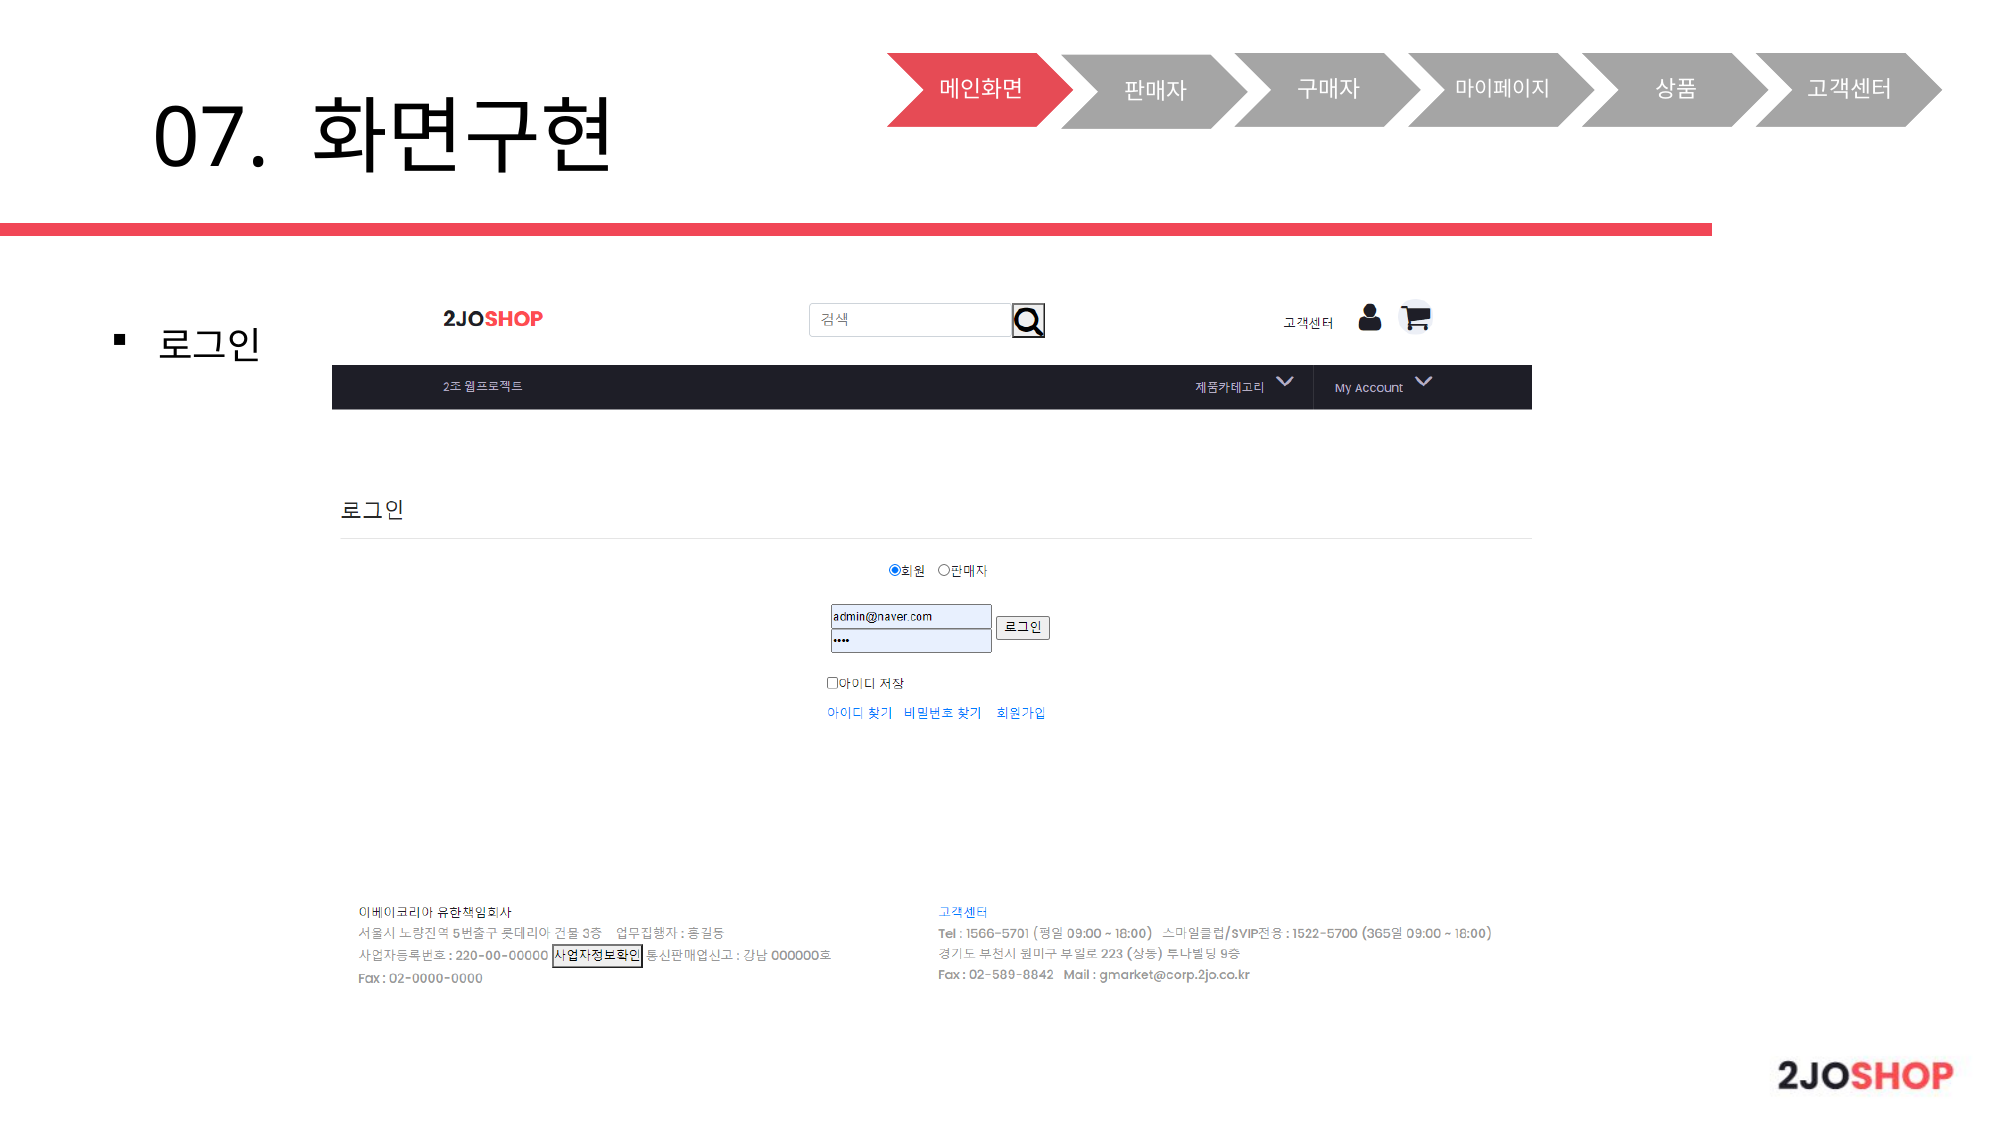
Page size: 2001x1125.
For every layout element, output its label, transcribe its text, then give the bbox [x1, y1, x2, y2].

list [332, 275, 1532, 1000]
picture [1750, 1036, 1975, 1112]
title 07. 화면구현 [137, 59, 1863, 219]
text_box 로그인 [96, 314, 277, 375]
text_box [882, 45, 1946, 135]
